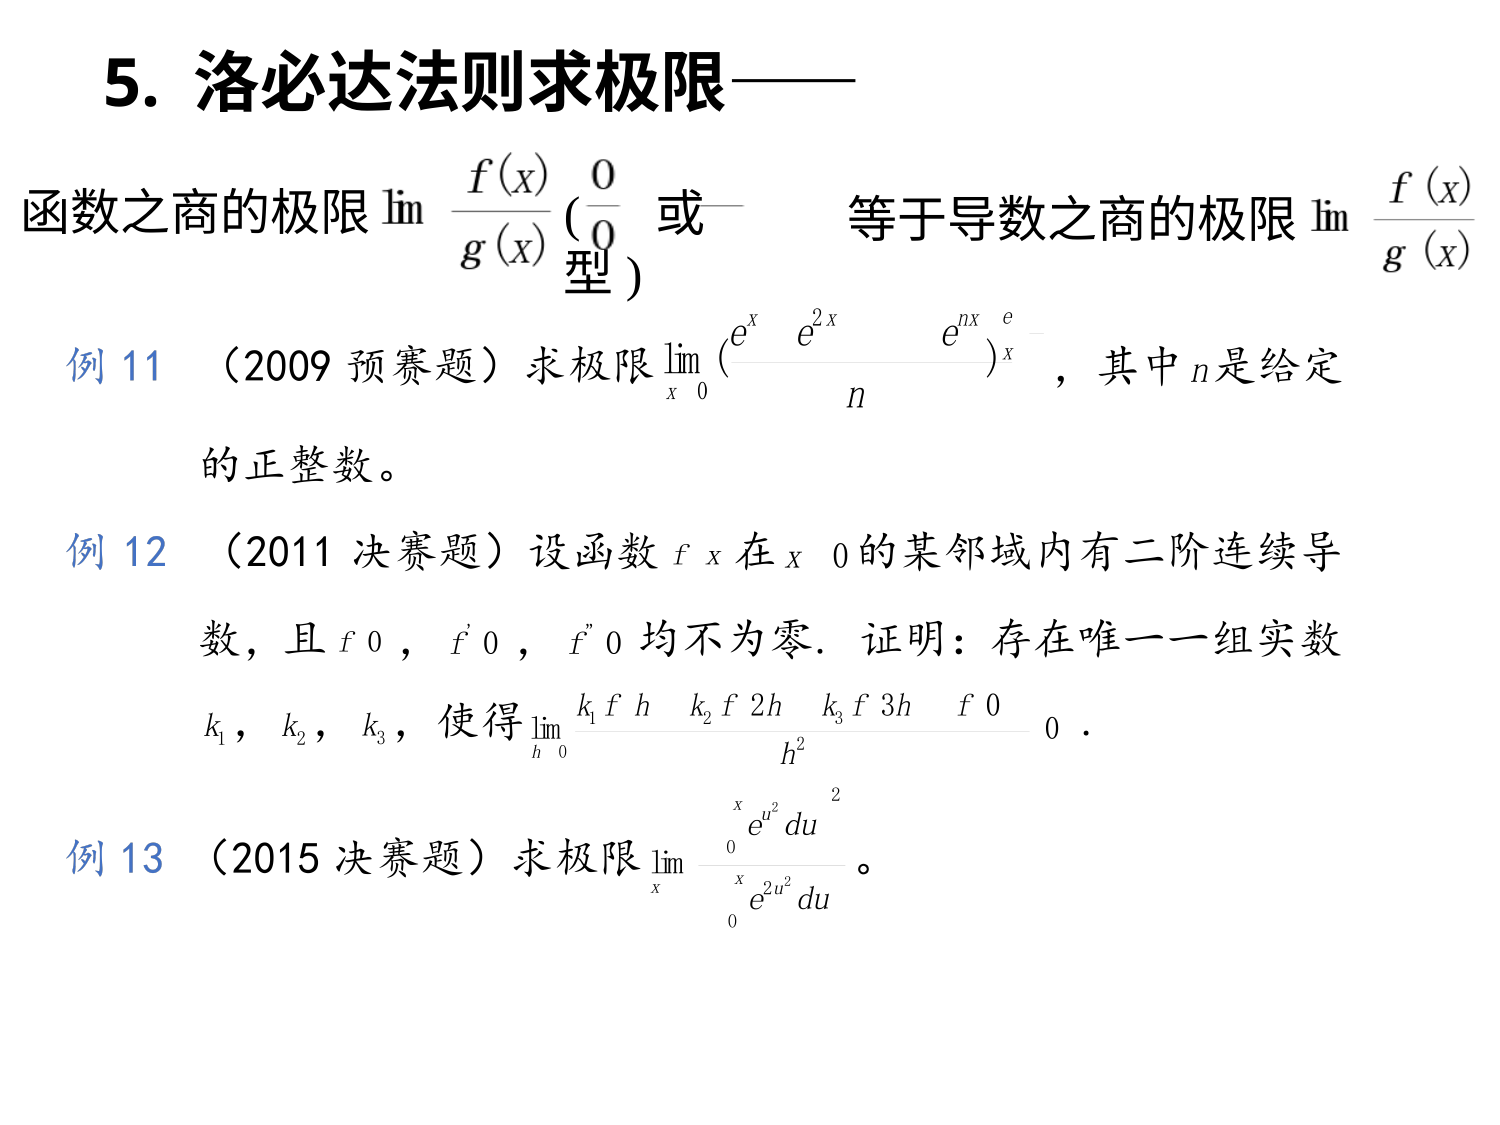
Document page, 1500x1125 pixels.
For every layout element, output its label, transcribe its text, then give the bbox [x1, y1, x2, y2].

picture [1302, 160, 1483, 283]
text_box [549, 148, 834, 258]
text_box 等于导数之商的极限 [834, 179, 1302, 255]
title 5. 洛必达法则求极限—— [88, 29, 1013, 130]
text_box 函数之商的极限 [5, 172, 372, 248]
picture [372, 146, 559, 281]
picture [64, 290, 1348, 1125]
